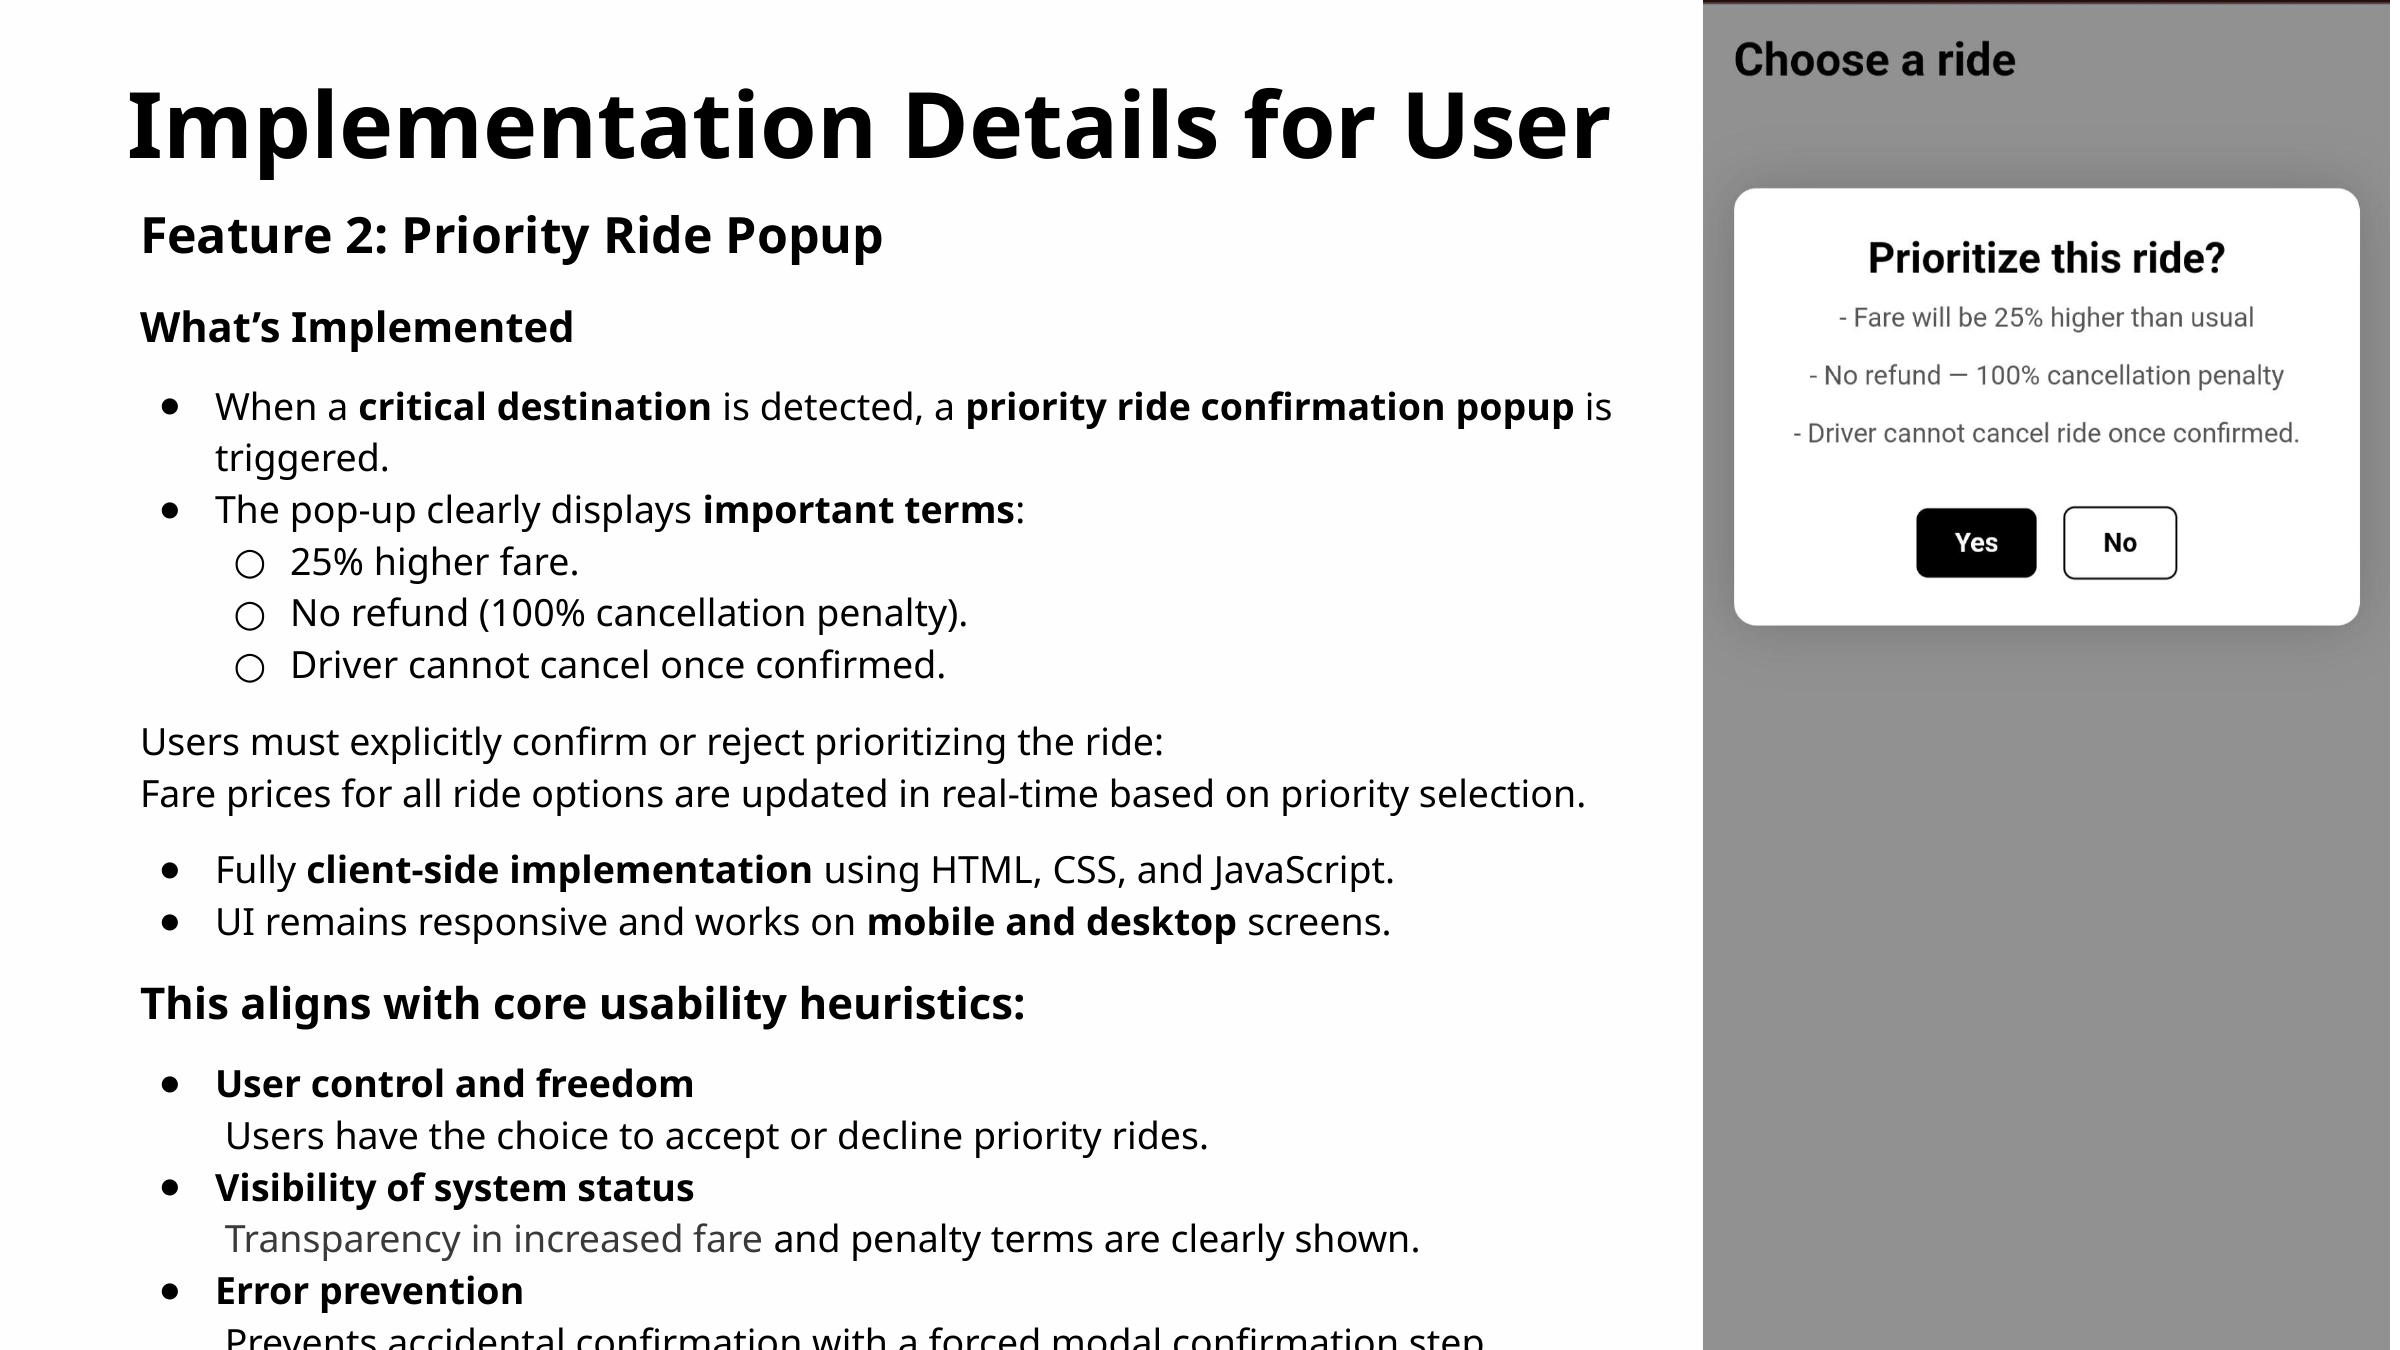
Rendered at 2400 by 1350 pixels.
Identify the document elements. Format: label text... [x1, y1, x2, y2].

text_box Implementation Details for User [127, 50, 1621, 168]
picture [1702, 0, 2390, 1350]
text_box Feature 2: Priority Ride Popup What’s Implemented When a critical destination is detected, a priority ride confirmation popup is triggered. The pop-up clearly displays important terms: 25% higher fare. No refund (100% cancellation penalty). Driver cannot cancel once confirmed. Users must explicitly confirm or reject prioritizing the ride: Fare prices for all ride options are updated in real-time based on priority selection. Fully client-side implementation using HTML, CSS, and JavaScript. UI remains responsive and works on mobile and desktop screens. This aligns with core usability heuristics: User control and freedom Users have the choice to accept or decline priority rides. Visibility of system status Transparency in increased fare and penalty terms are clearly shown. Error prevention Prevents accidental confirmation with a forced modal confirmation step. [125, 180, 1678, 1350]
